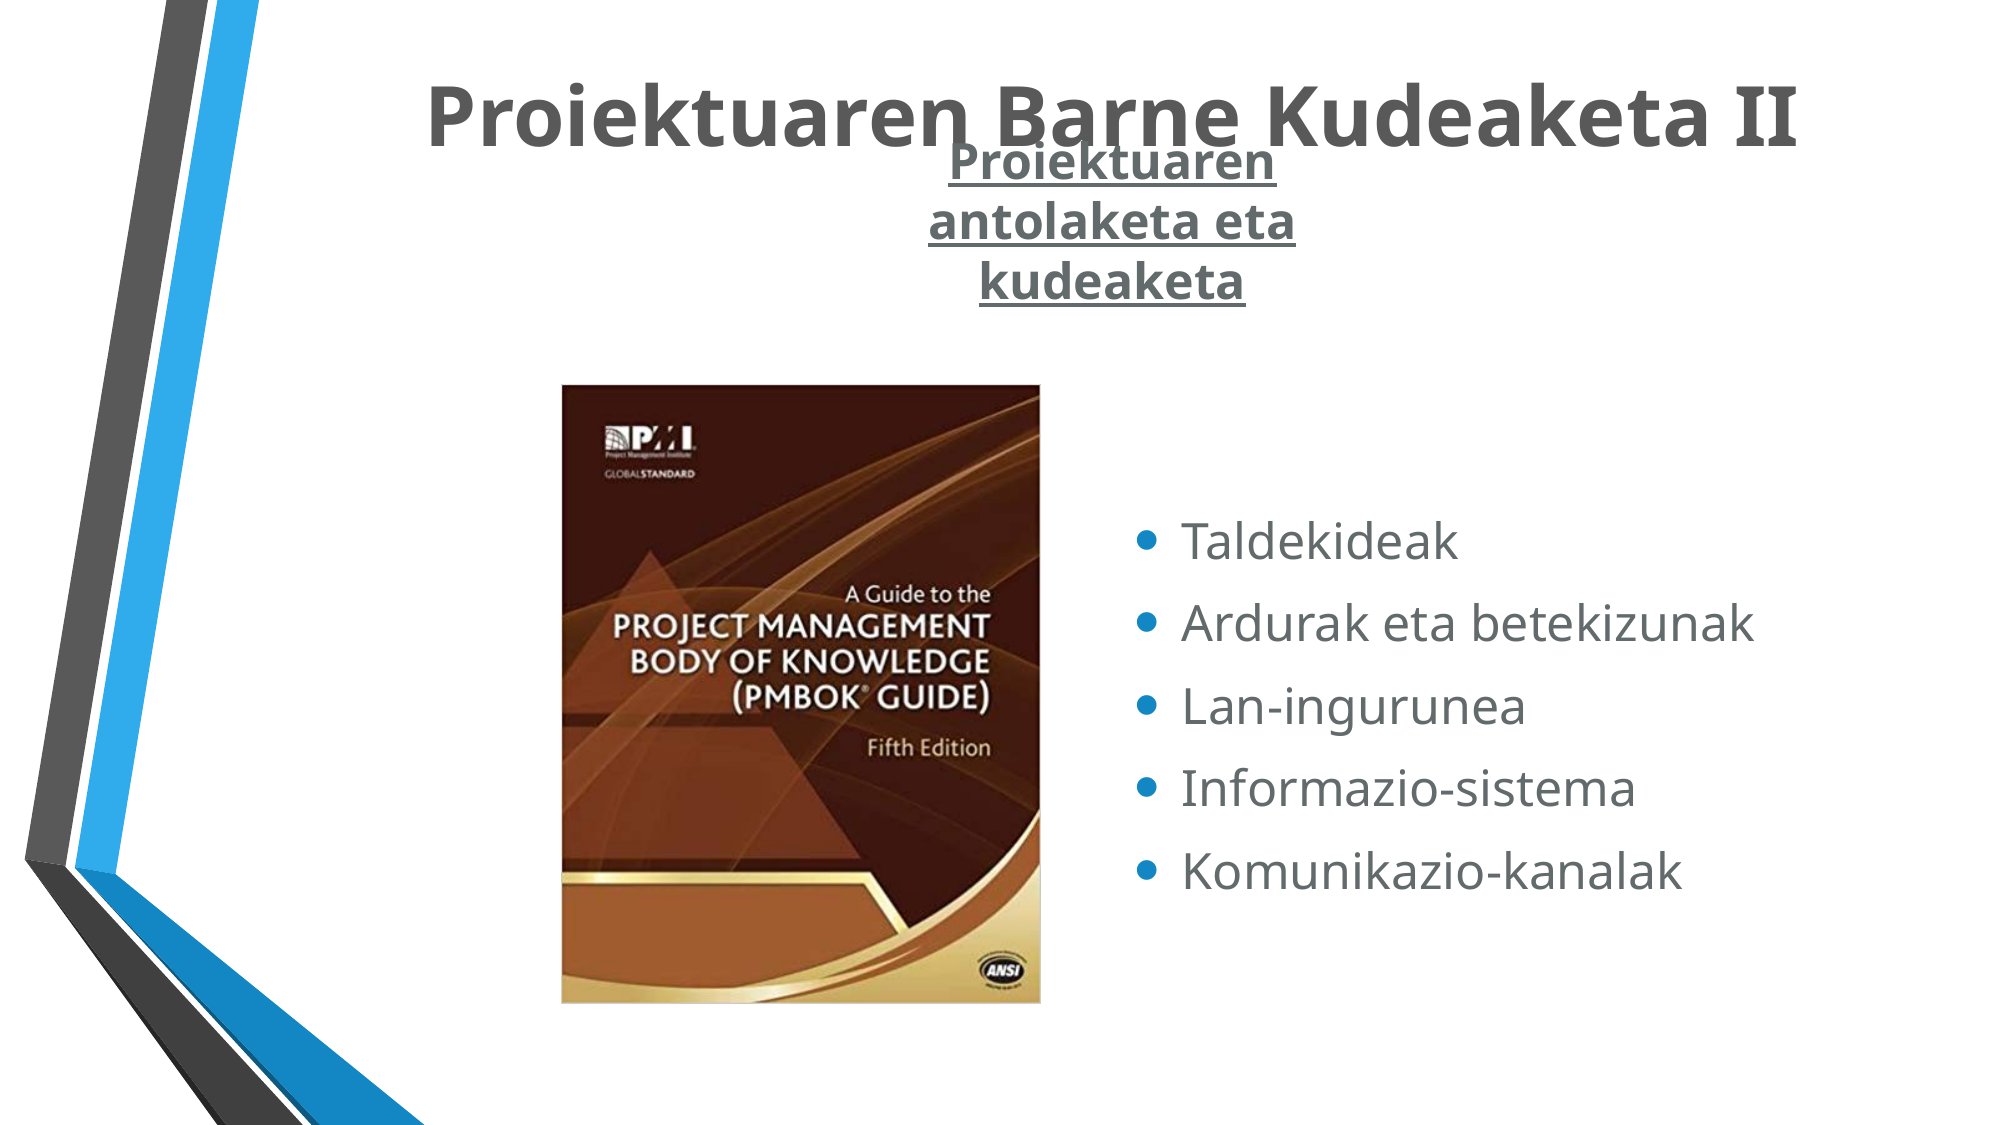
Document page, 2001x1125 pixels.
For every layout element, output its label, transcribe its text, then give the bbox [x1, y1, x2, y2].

title Proiektuaren Barne Kudeaketa II [293, 9, 1932, 218]
list Proiektuaren antolaketa eta kudeaketa [799, 121, 1426, 318]
picture [561, 383, 1041, 1005]
text_box Taldekideak Ardurak eta betekizunak Lan-ingurunea Informazio-sistema Komunikazio-kanalak [1119, 501, 1799, 975]
